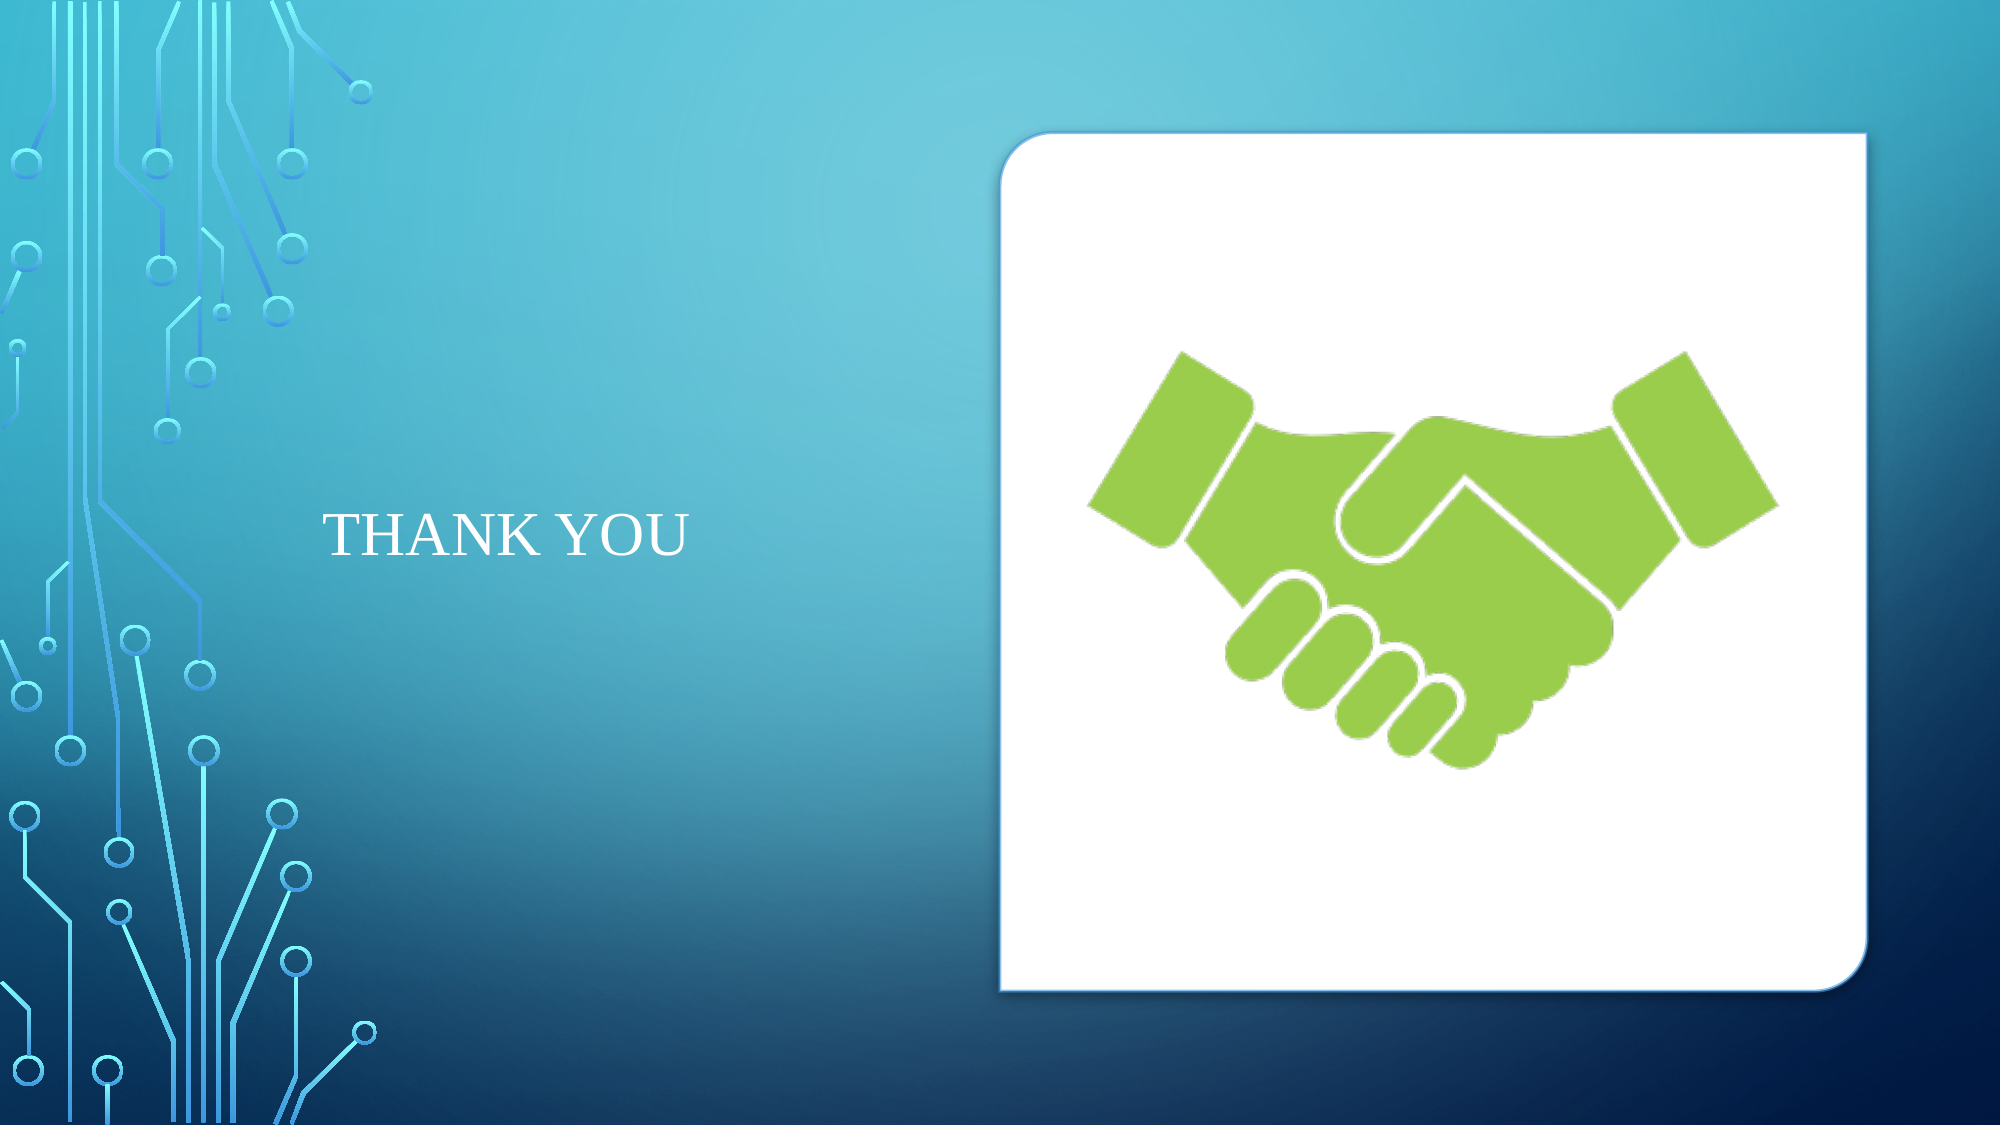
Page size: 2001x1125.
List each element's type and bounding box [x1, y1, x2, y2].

text_box [0, 0, 379, 1125]
picture [379, 0, 2000, 1125]
